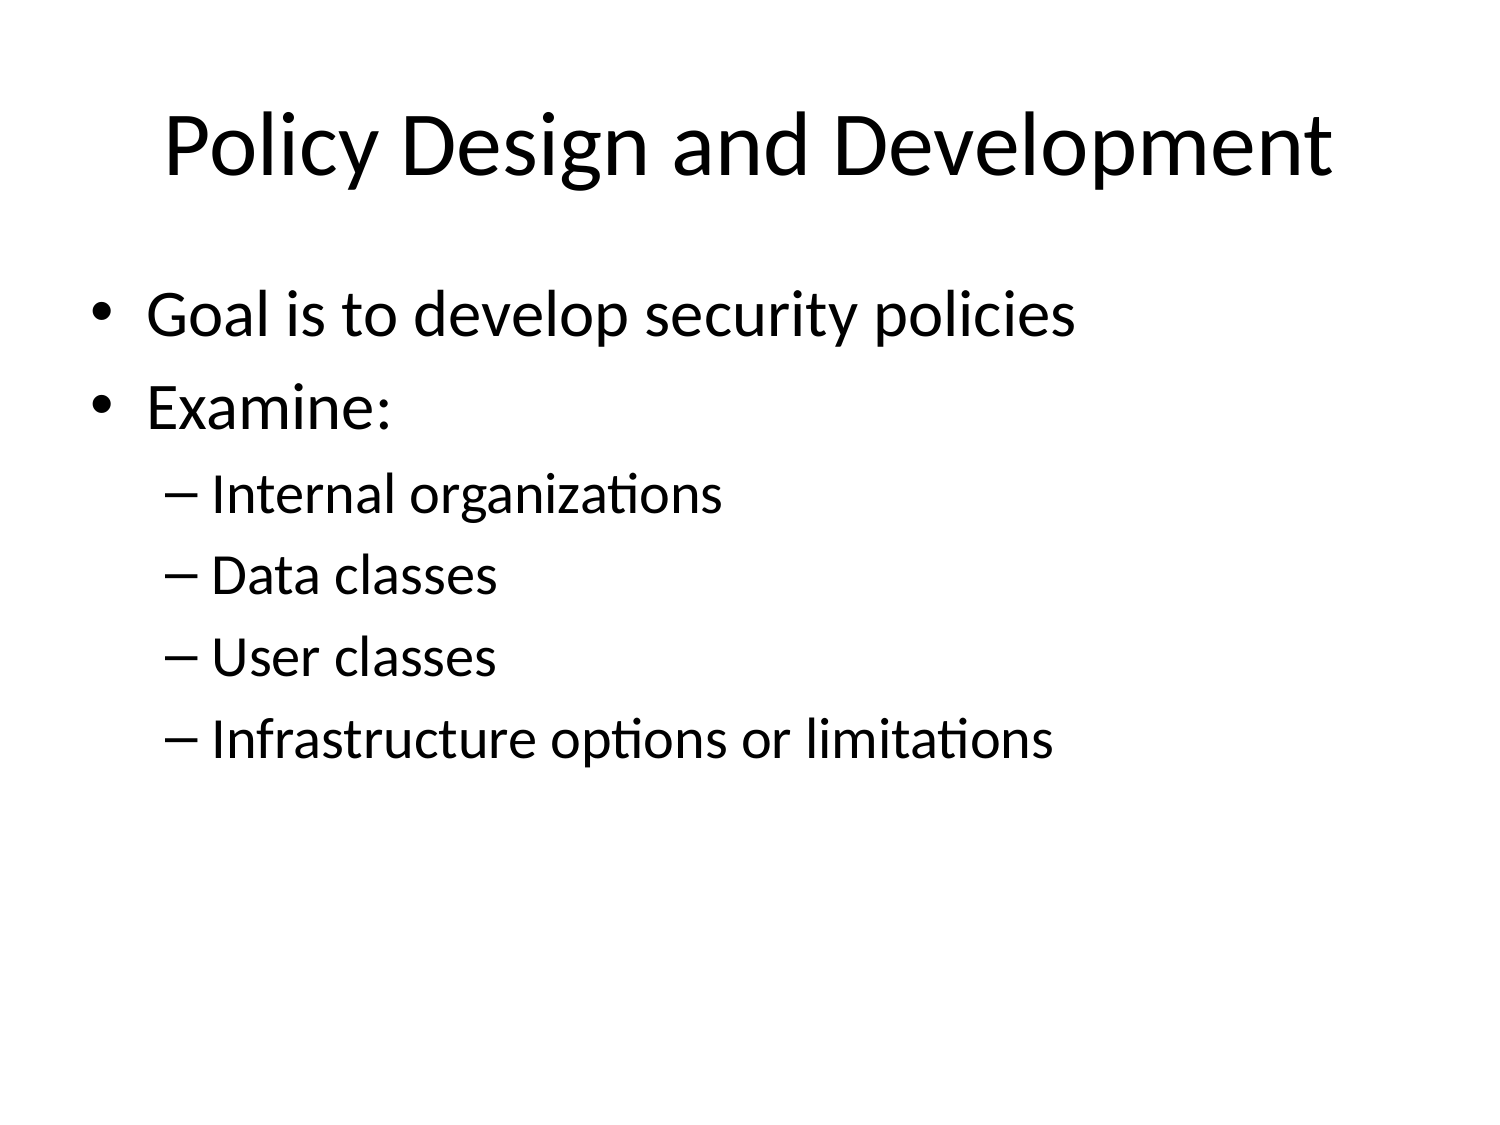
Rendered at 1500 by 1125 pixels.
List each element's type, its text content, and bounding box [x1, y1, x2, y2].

title Policy Design and Development [75, 45, 1425, 233]
list Goal is to develop security policies Examine: Internal organizations Data classes User classes Infrastructure options or limitations [75, 262, 1425, 1005]
